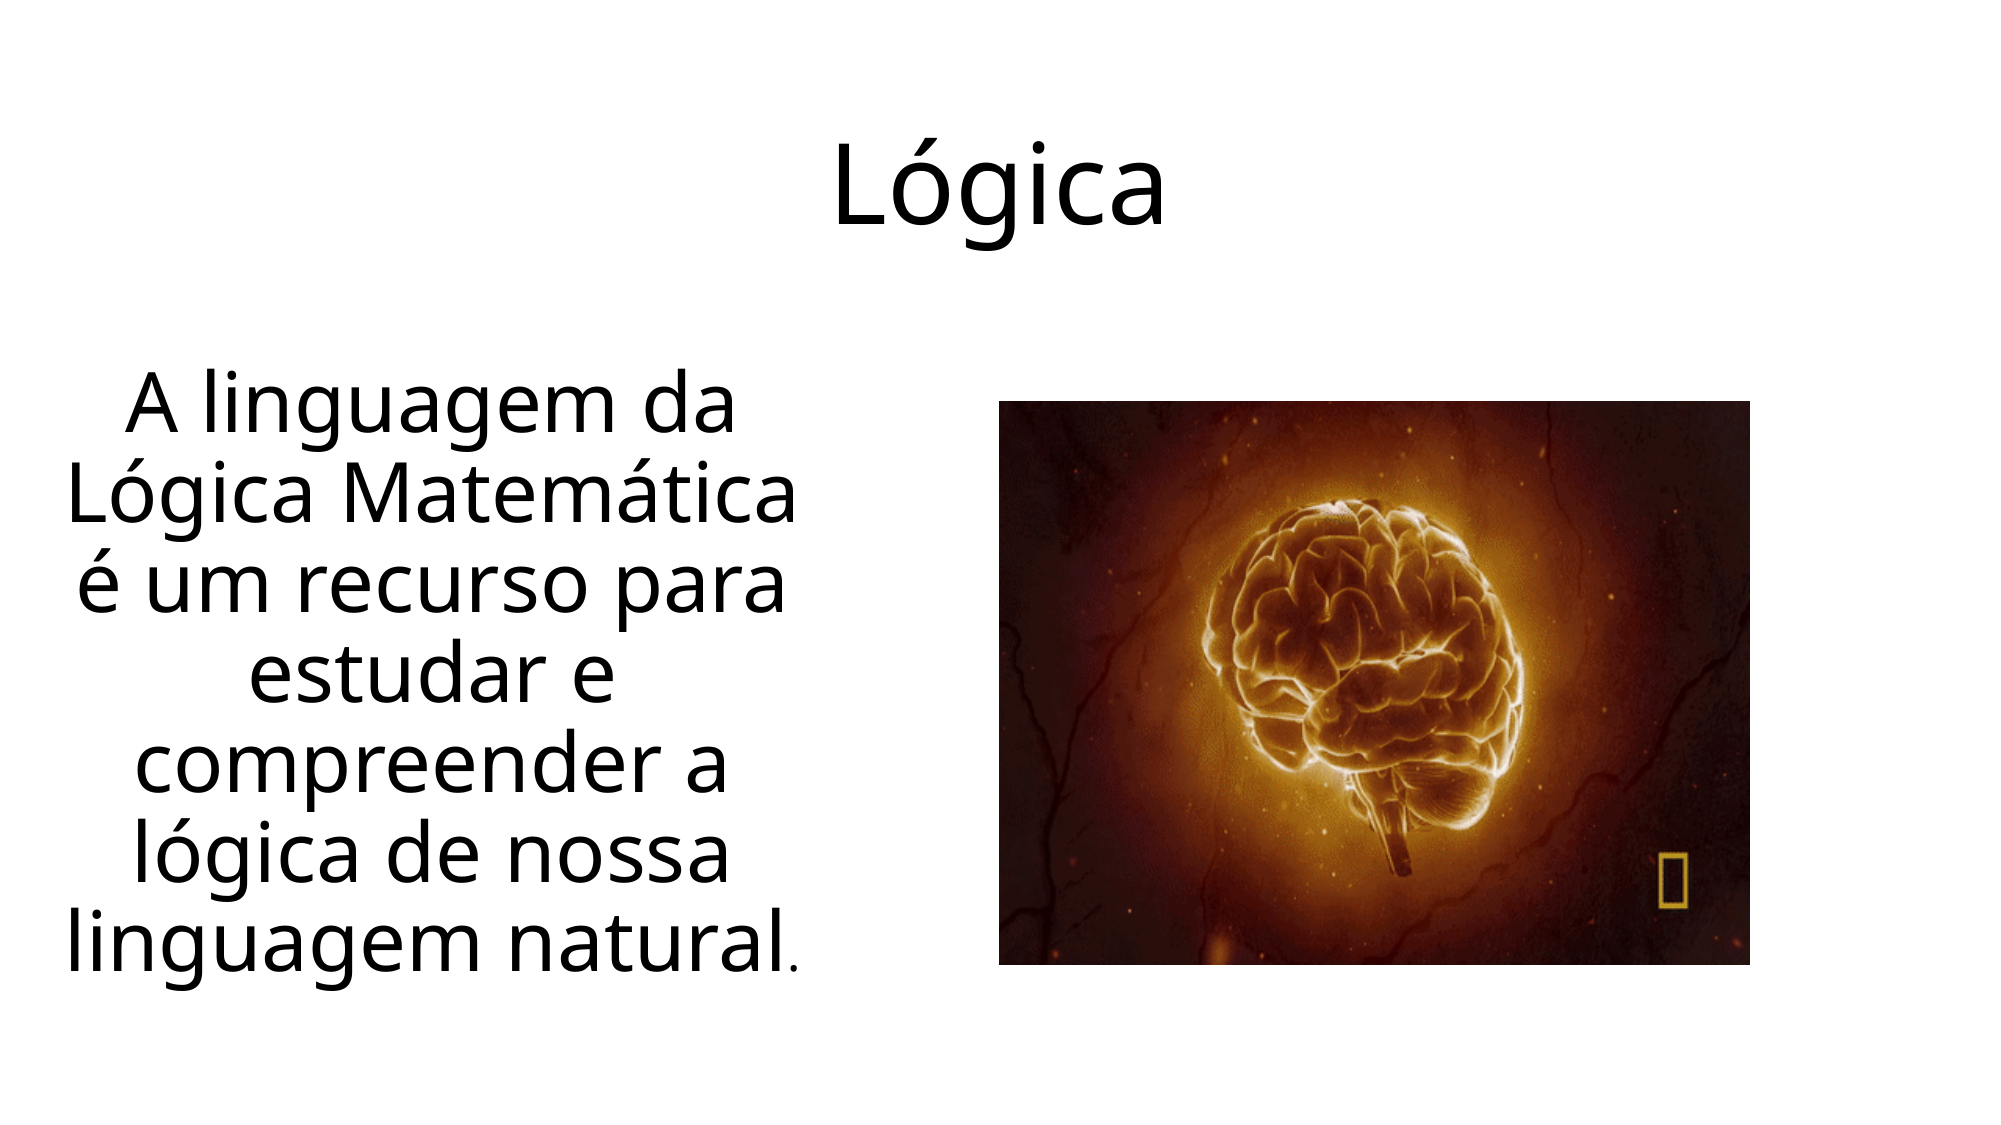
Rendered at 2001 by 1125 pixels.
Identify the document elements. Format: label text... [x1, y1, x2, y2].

picture [999, 401, 1751, 965]
list A linguagem da Lógica Matemática é um recurso para estudar e compreender a lógica de nossa linguagem natural. [24, 353, 841, 1014]
title Lógica [210, 76, 1790, 300]
